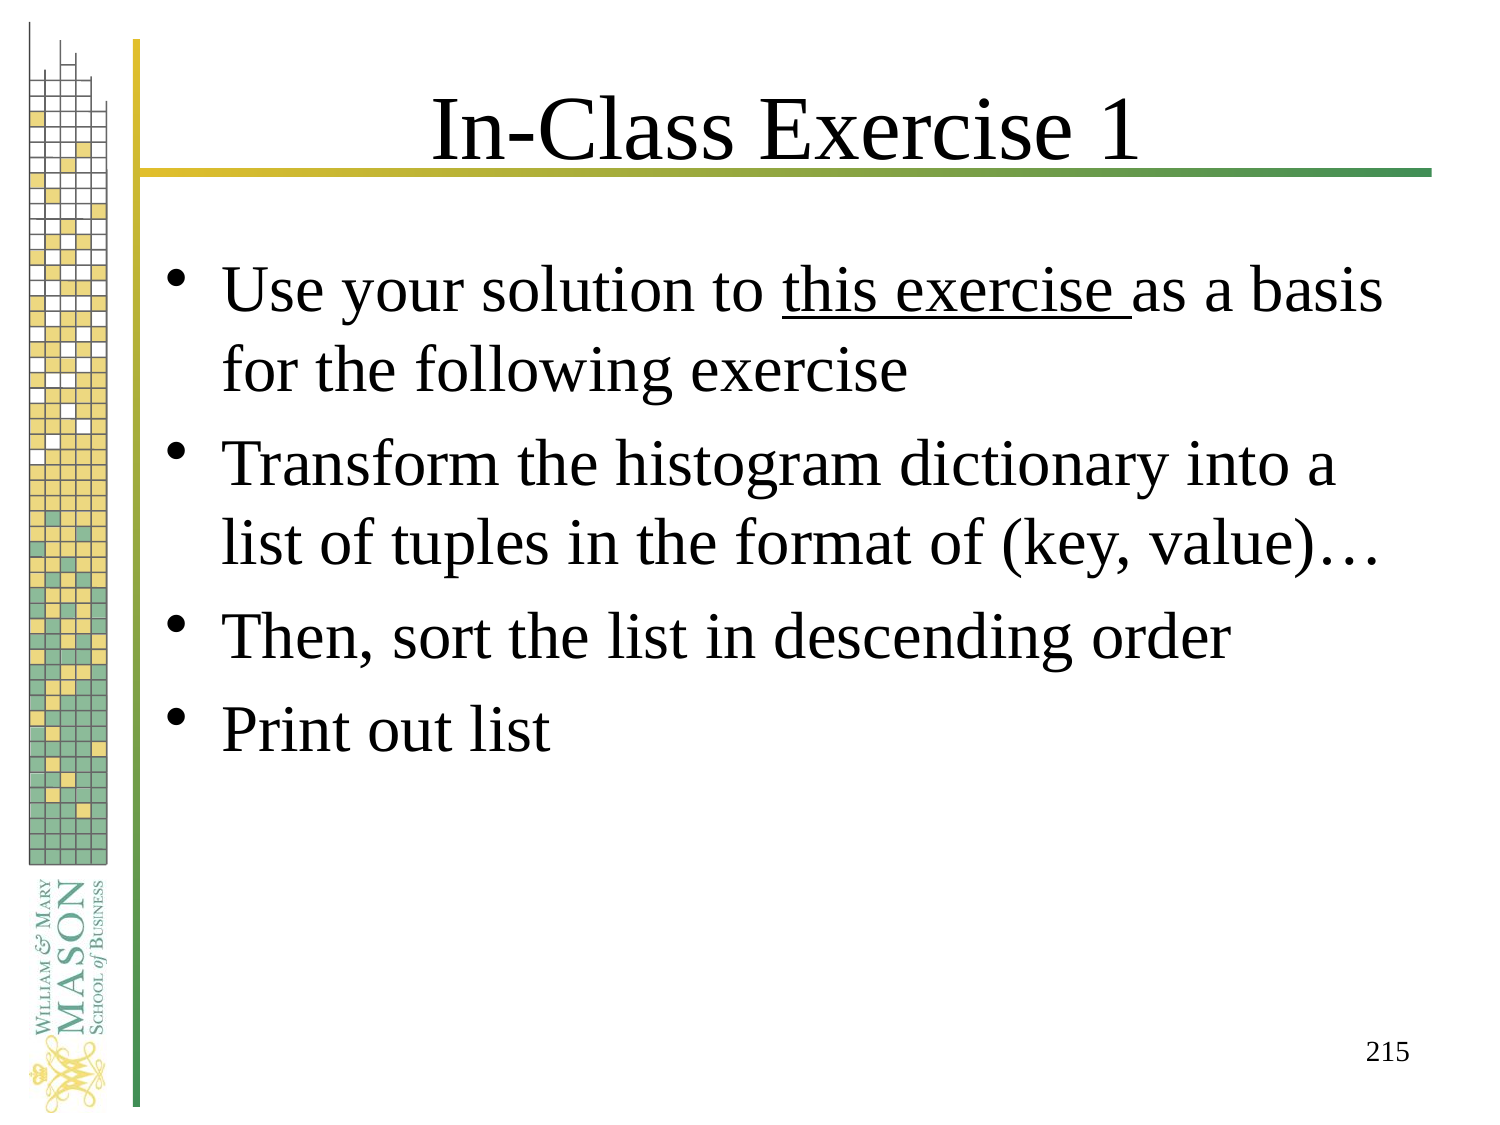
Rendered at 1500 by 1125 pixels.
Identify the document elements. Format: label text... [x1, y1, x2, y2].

list Use your solution to this exercise as a basis for the following exercise Transform the histogram dictionary into a list of tuples in the format of (key, value)… Then, sort the list in descending order Print out list [150, 237, 1425, 1005]
slide_number 215 [1048, 1024, 1426, 1103]
title In-Class Exercise 1 [150, 45, 1425, 200]
slide_number 65 [29, 879, 107, 1113]
